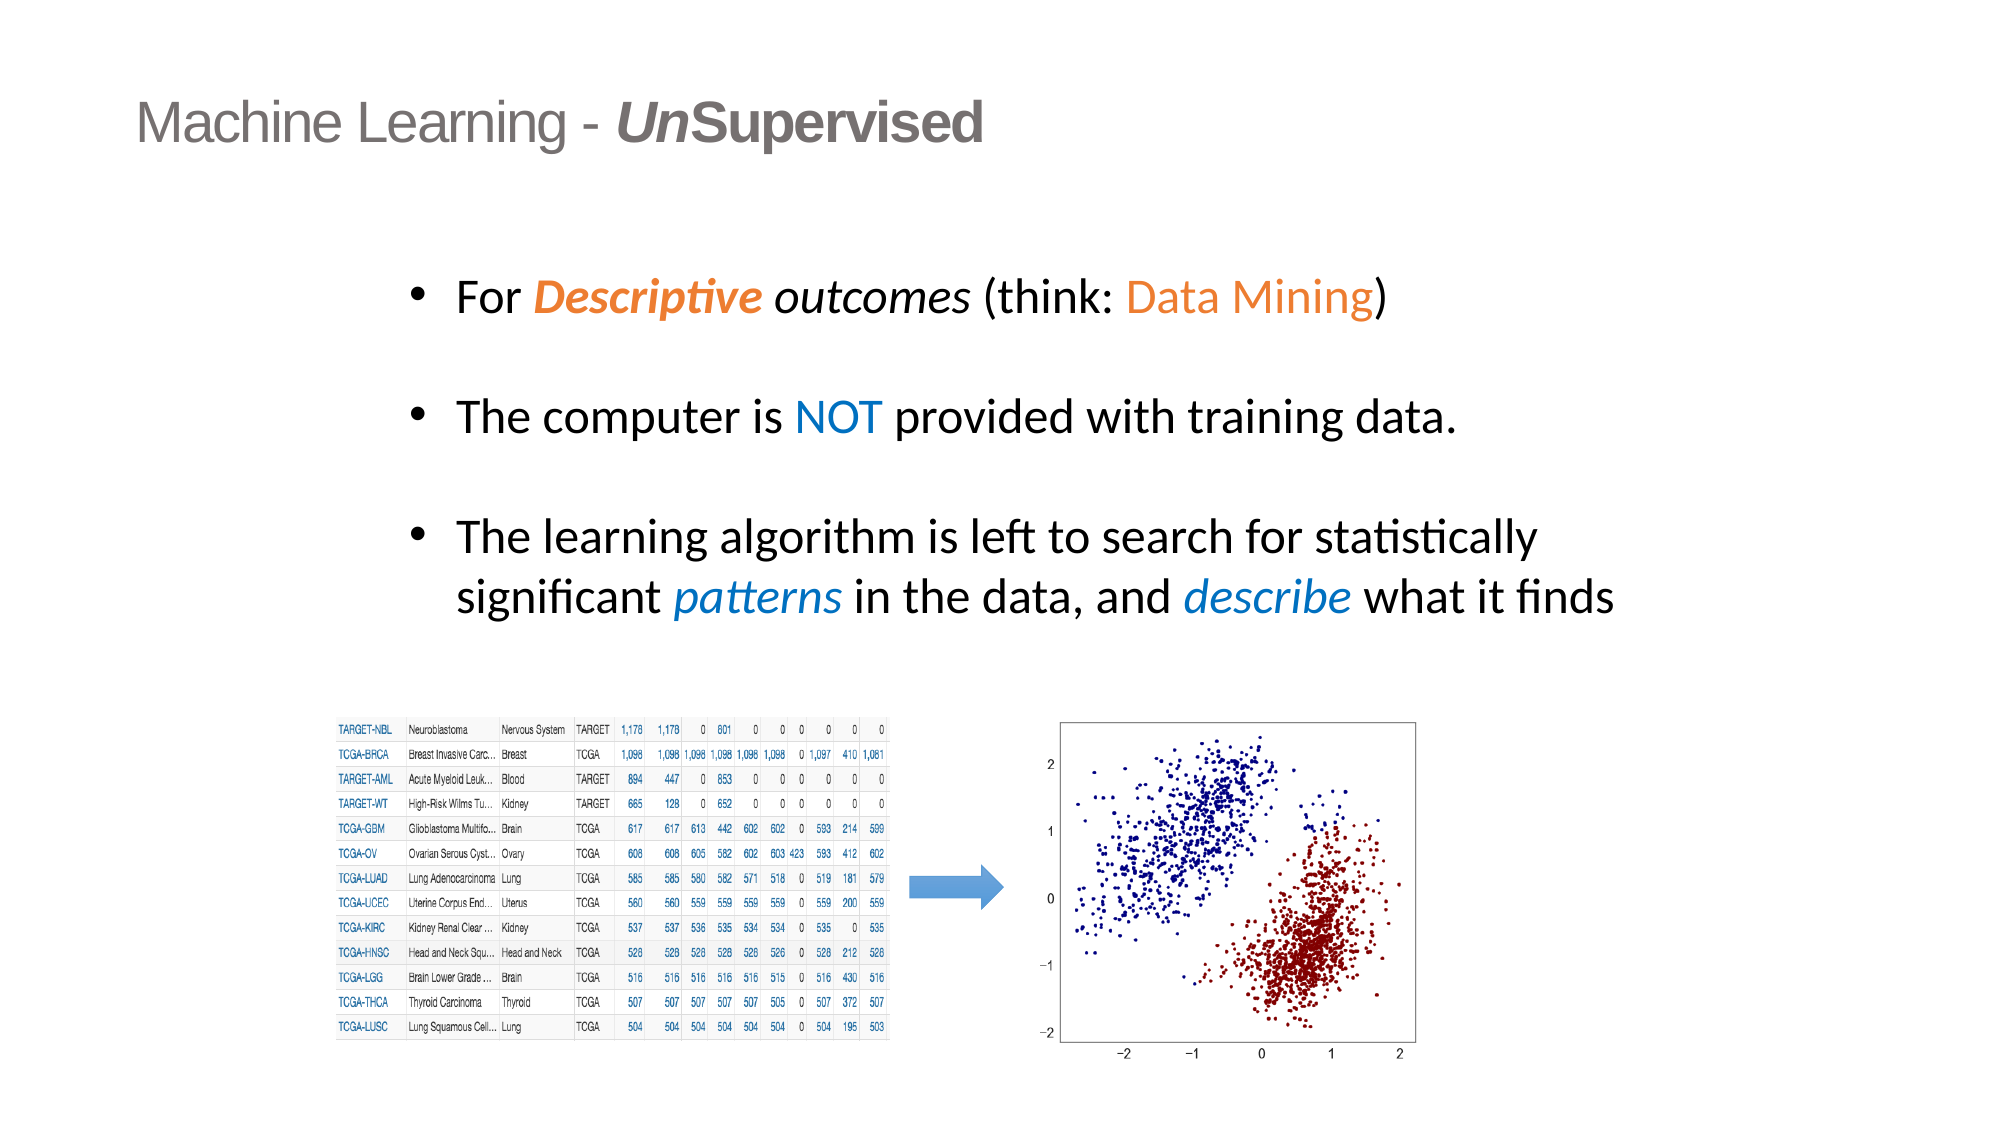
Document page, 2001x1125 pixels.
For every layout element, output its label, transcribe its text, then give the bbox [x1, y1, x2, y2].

text_box [909, 864, 1004, 910]
text_box Machine Learning - UnSupervised [122, 56, 1040, 163]
text_box For Descriptive outcomes (think: Data Mining) The computer is NOT provided with training data. The learning algorithm is left to search for statistically significant patterns in the data, and describe what it finds [319, 255, 1699, 631]
picture [1039, 717, 1421, 1062]
picture [336, 717, 890, 1042]
